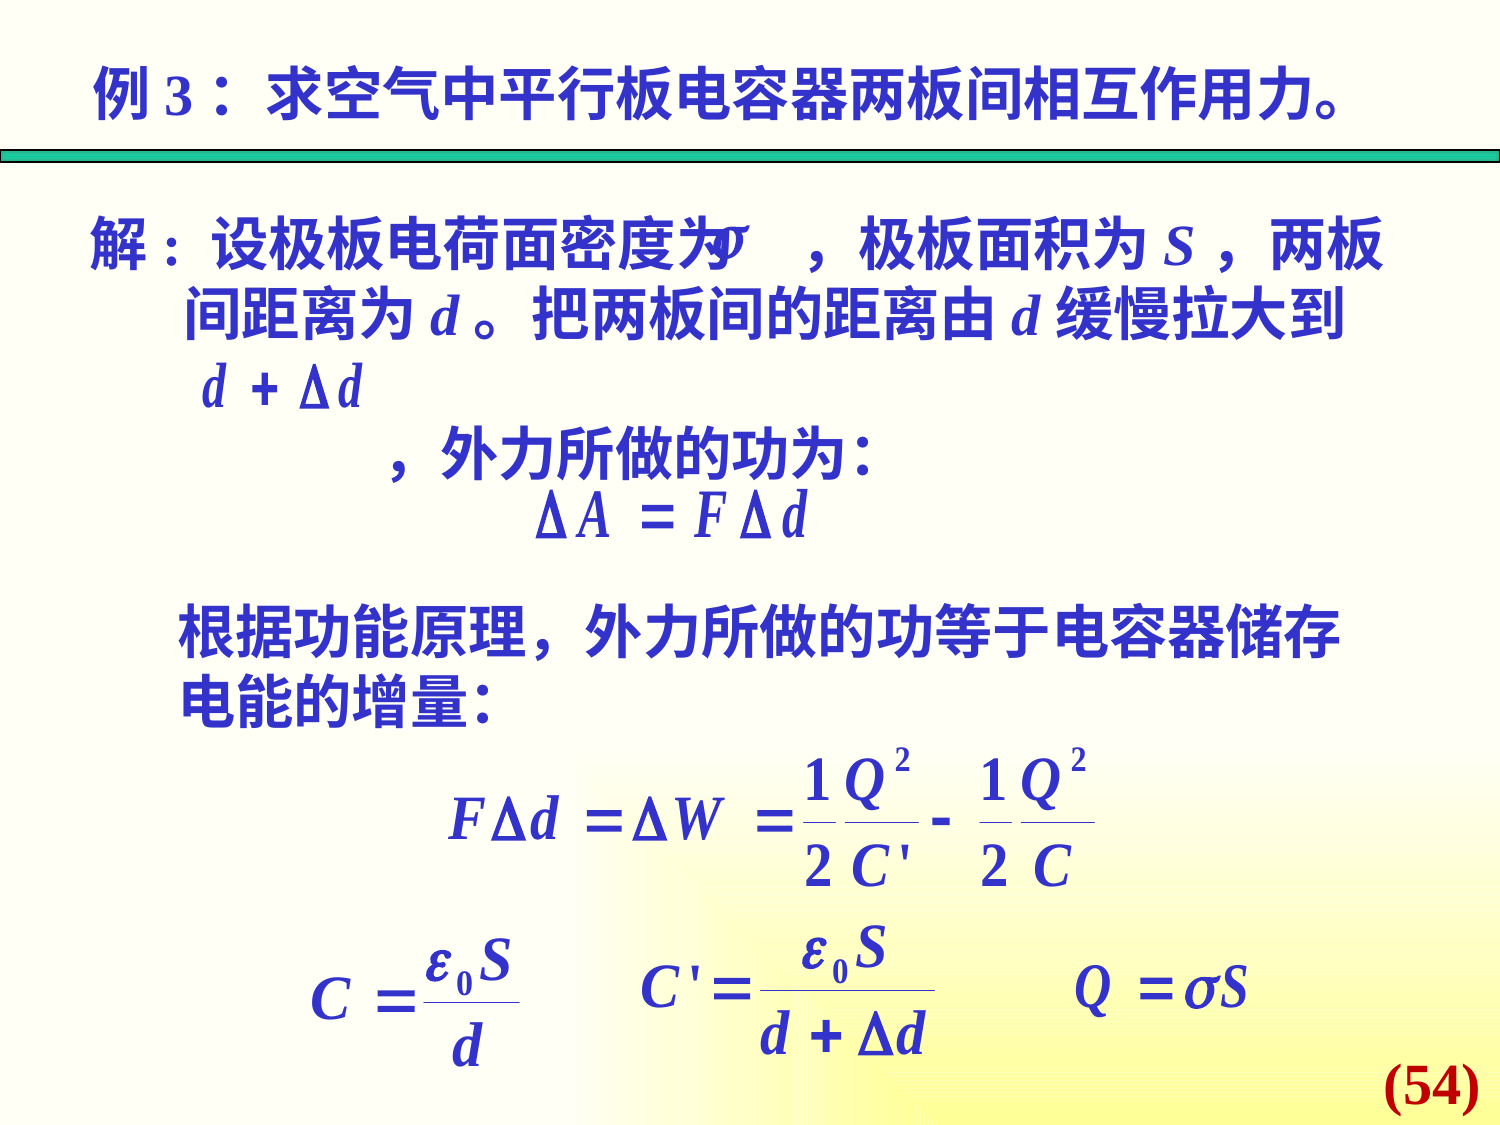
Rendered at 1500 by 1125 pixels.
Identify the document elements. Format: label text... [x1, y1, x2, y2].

text_box (54) [1369, 1039, 1497, 1124]
text_box 根据功能原理，外力所做的功等于电容器储存电能的增量： [162, 587, 1413, 743]
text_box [74, 199, 1401, 426]
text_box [639, 912, 938, 1059]
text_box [531, 483, 826, 543]
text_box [1072, 958, 1261, 1026]
text_box 例3：求空气中平行板电容器两板间相互作用力。 [77, 50, 1388, 135]
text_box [444, 738, 1098, 891]
text_box [0, 149, 1500, 163]
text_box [309, 924, 523, 1071]
